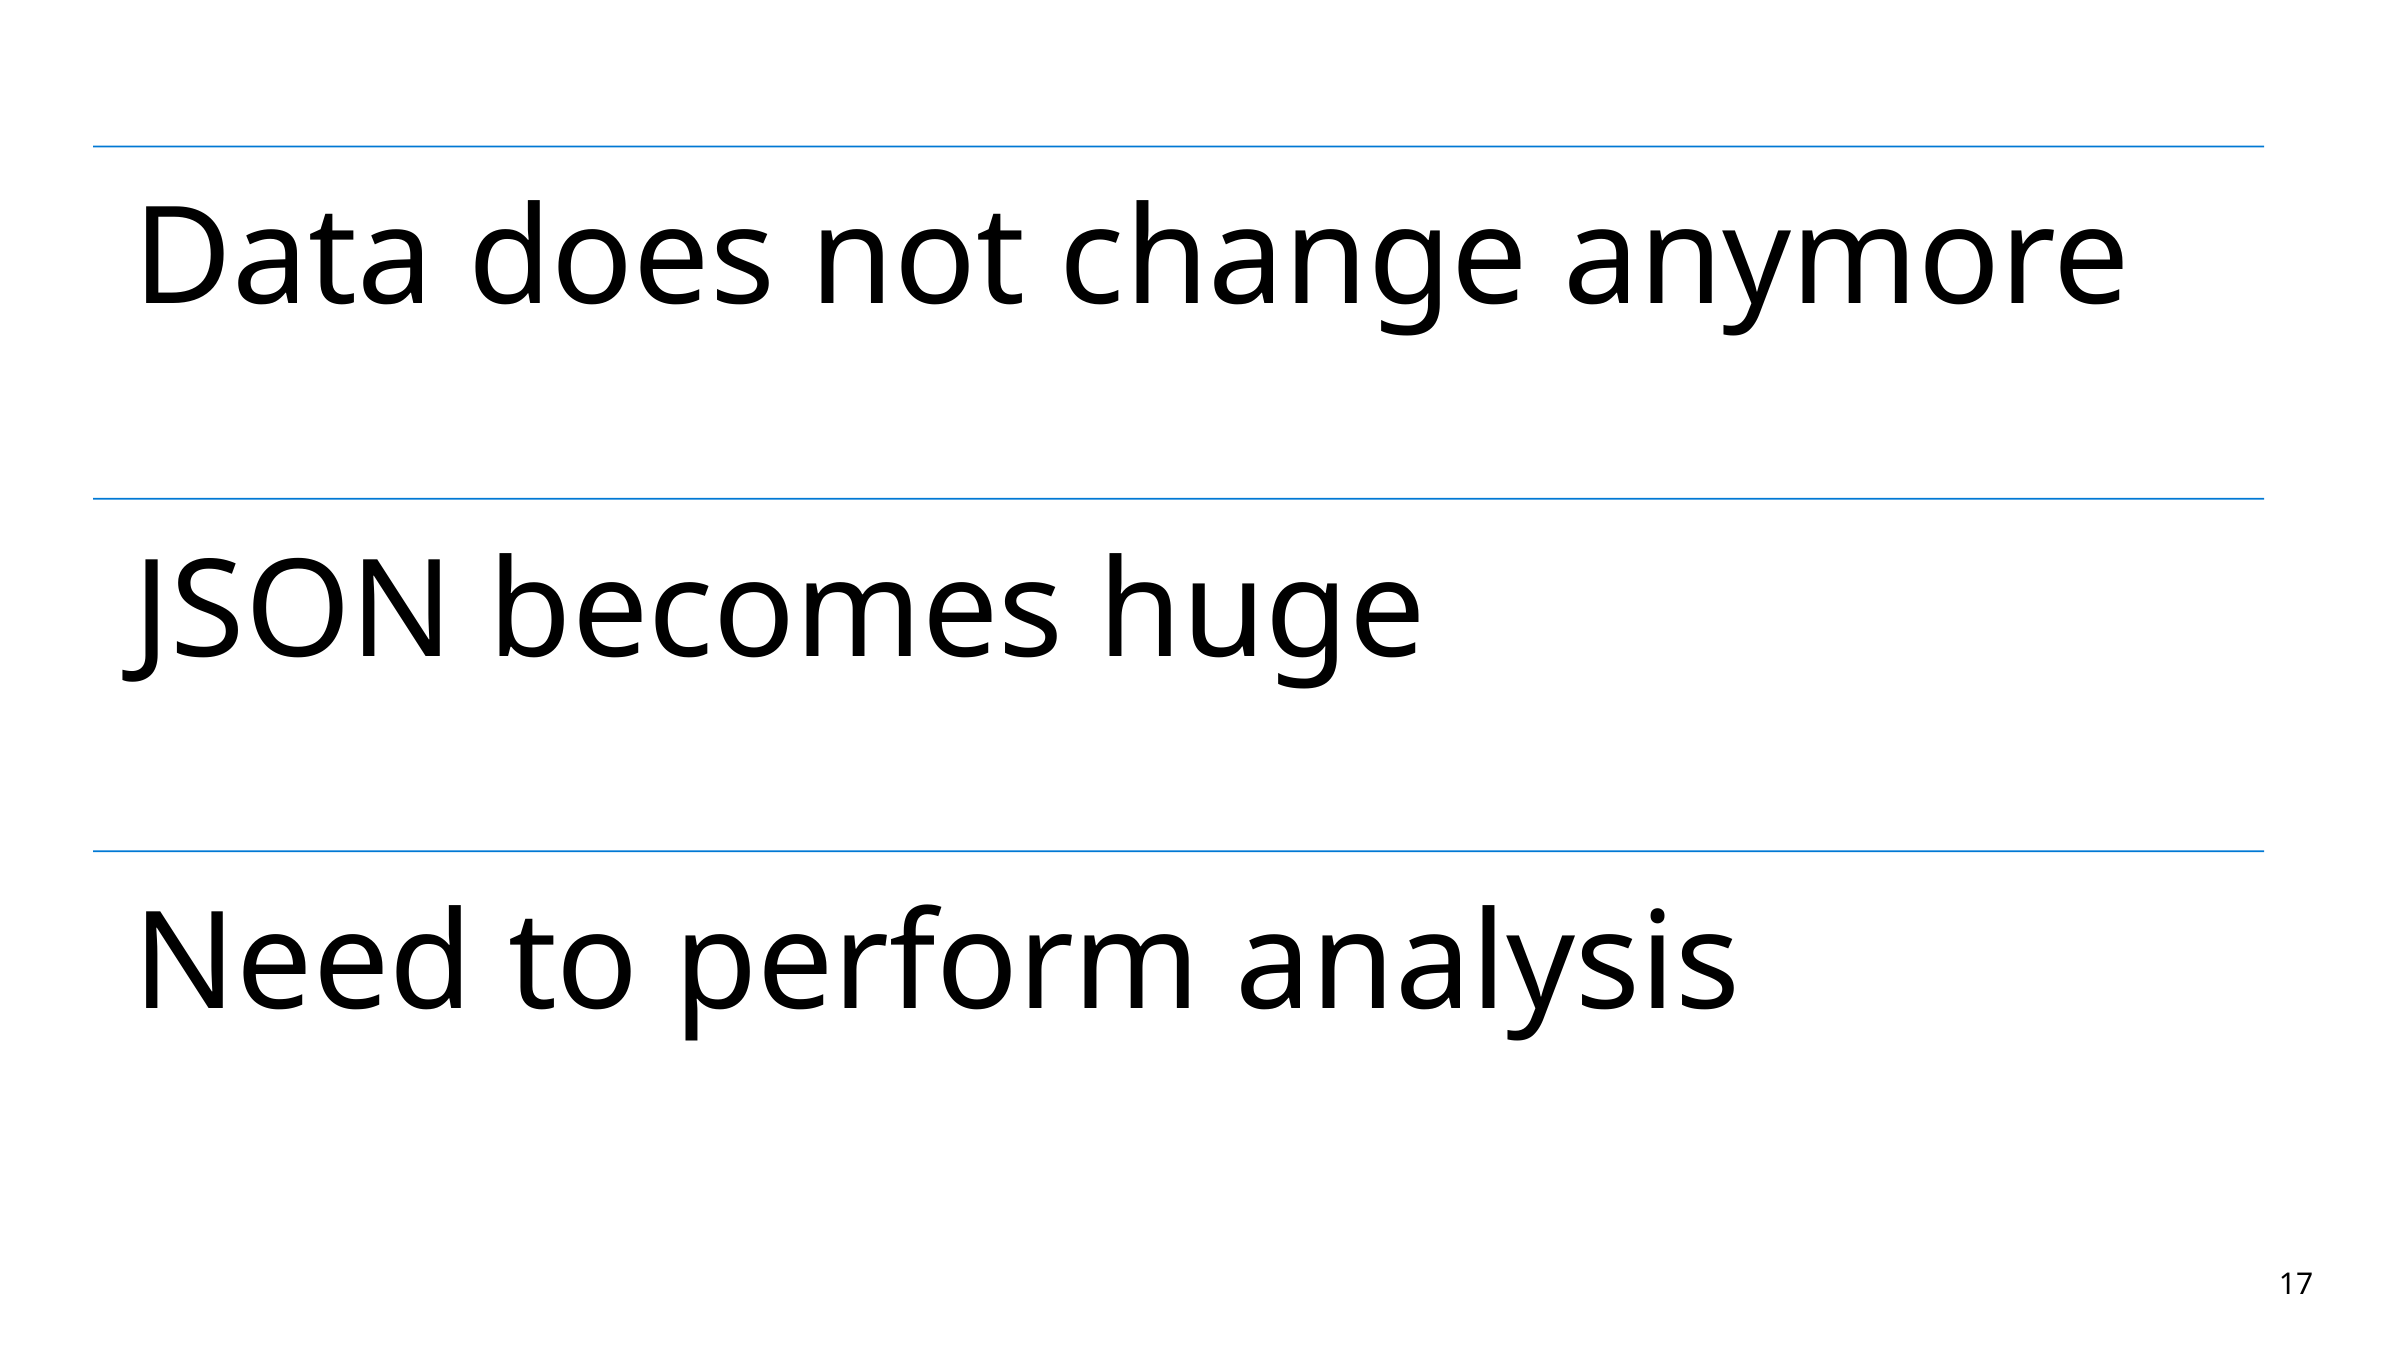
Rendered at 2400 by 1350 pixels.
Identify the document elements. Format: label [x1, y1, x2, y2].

list [92, 145, 2265, 1205]
